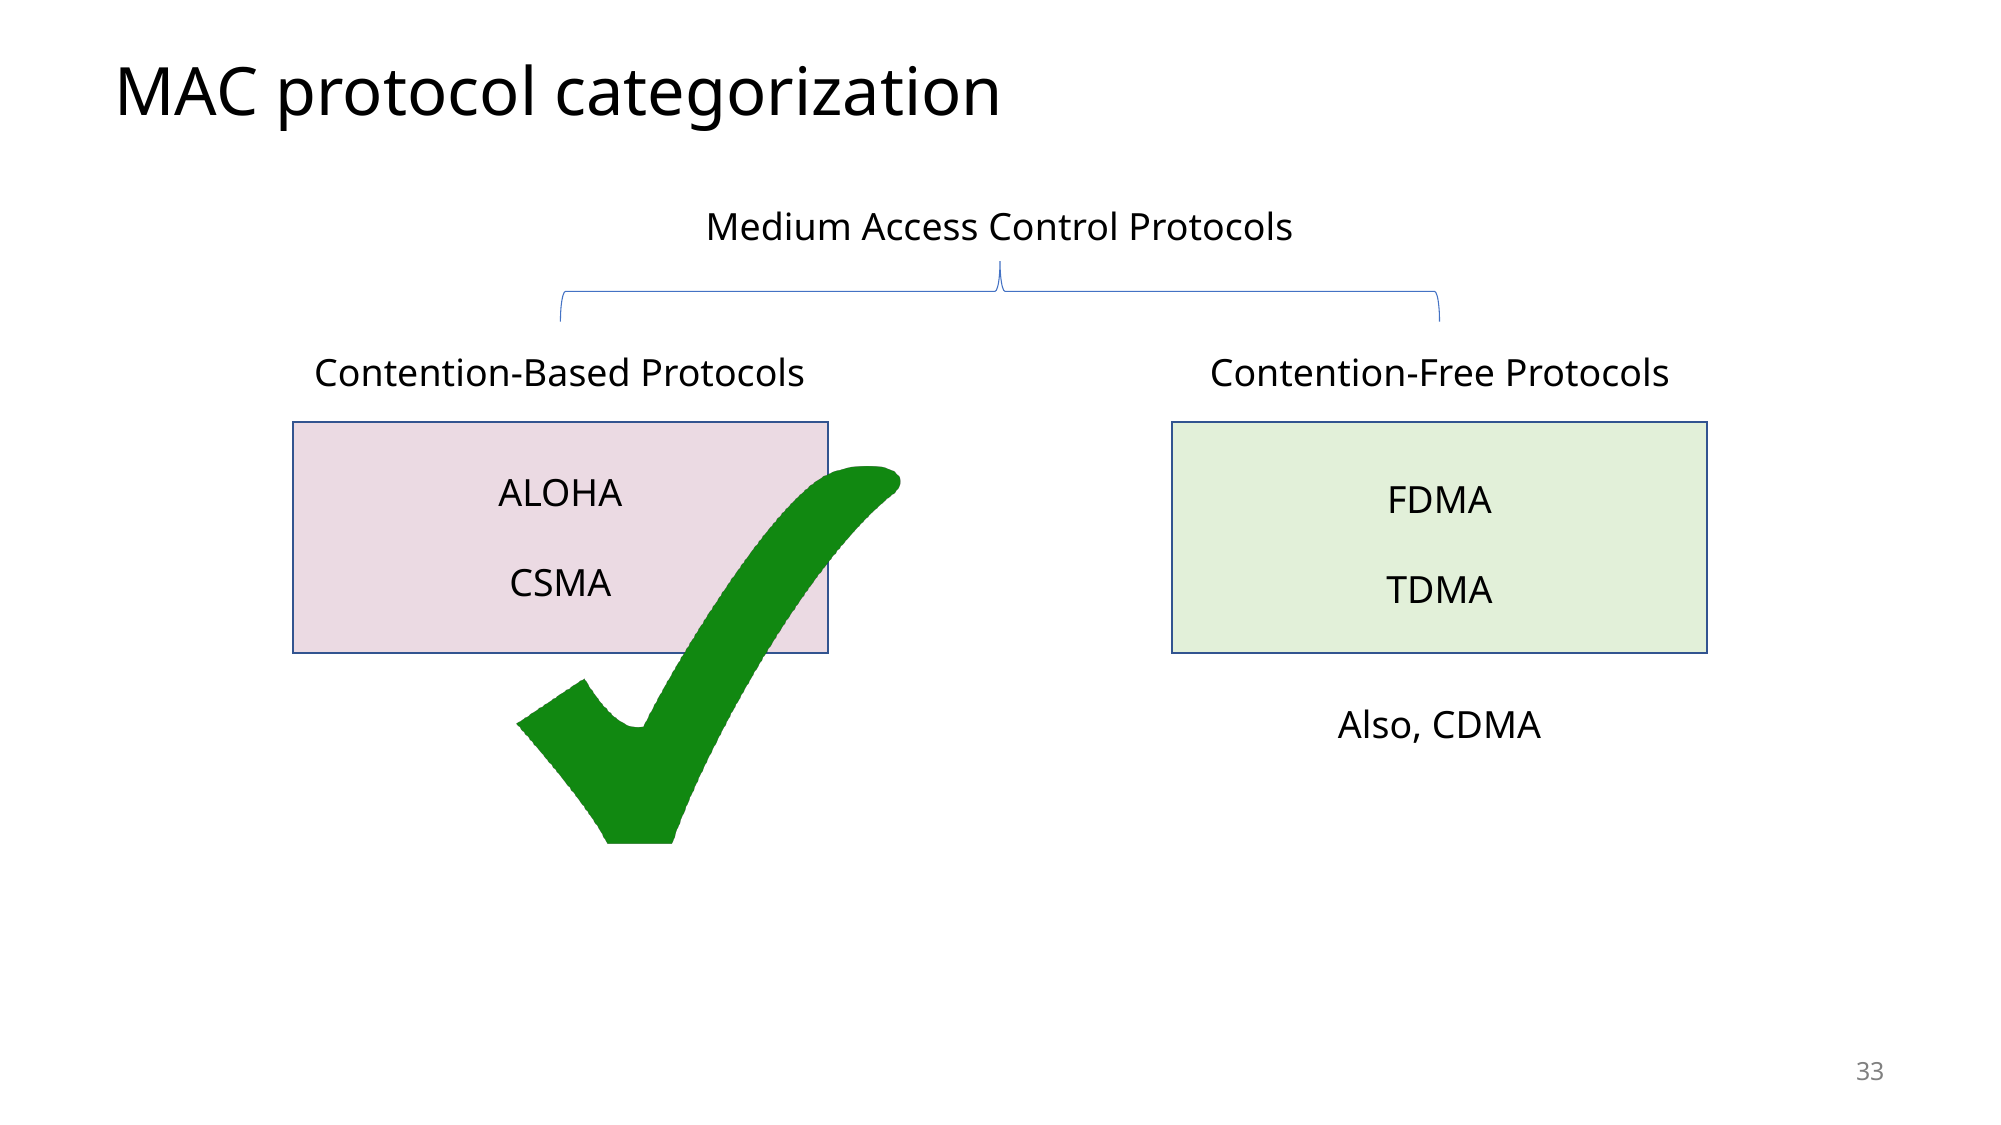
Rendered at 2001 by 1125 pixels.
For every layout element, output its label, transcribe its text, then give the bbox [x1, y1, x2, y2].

slide_number 33 [1749, 1042, 1900, 1103]
text_box FDMA TDMA Also, CDMA [1172, 468, 1707, 754]
text_box [292, 421, 829, 654]
title MAC protocol categorization [99, 37, 1900, 150]
text_box Contention-Based Protocols [237, 341, 883, 402]
text_box [559, 261, 1441, 322]
text_box Contention-Free Protocols [1117, 341, 1763, 402]
text_box ALOHA CSMA [293, 461, 511, 612]
text_box [1171, 421, 1708, 654]
text_box Medium Access Control Protocols [676, 195, 1323, 256]
picture [511, 457, 905, 852]
